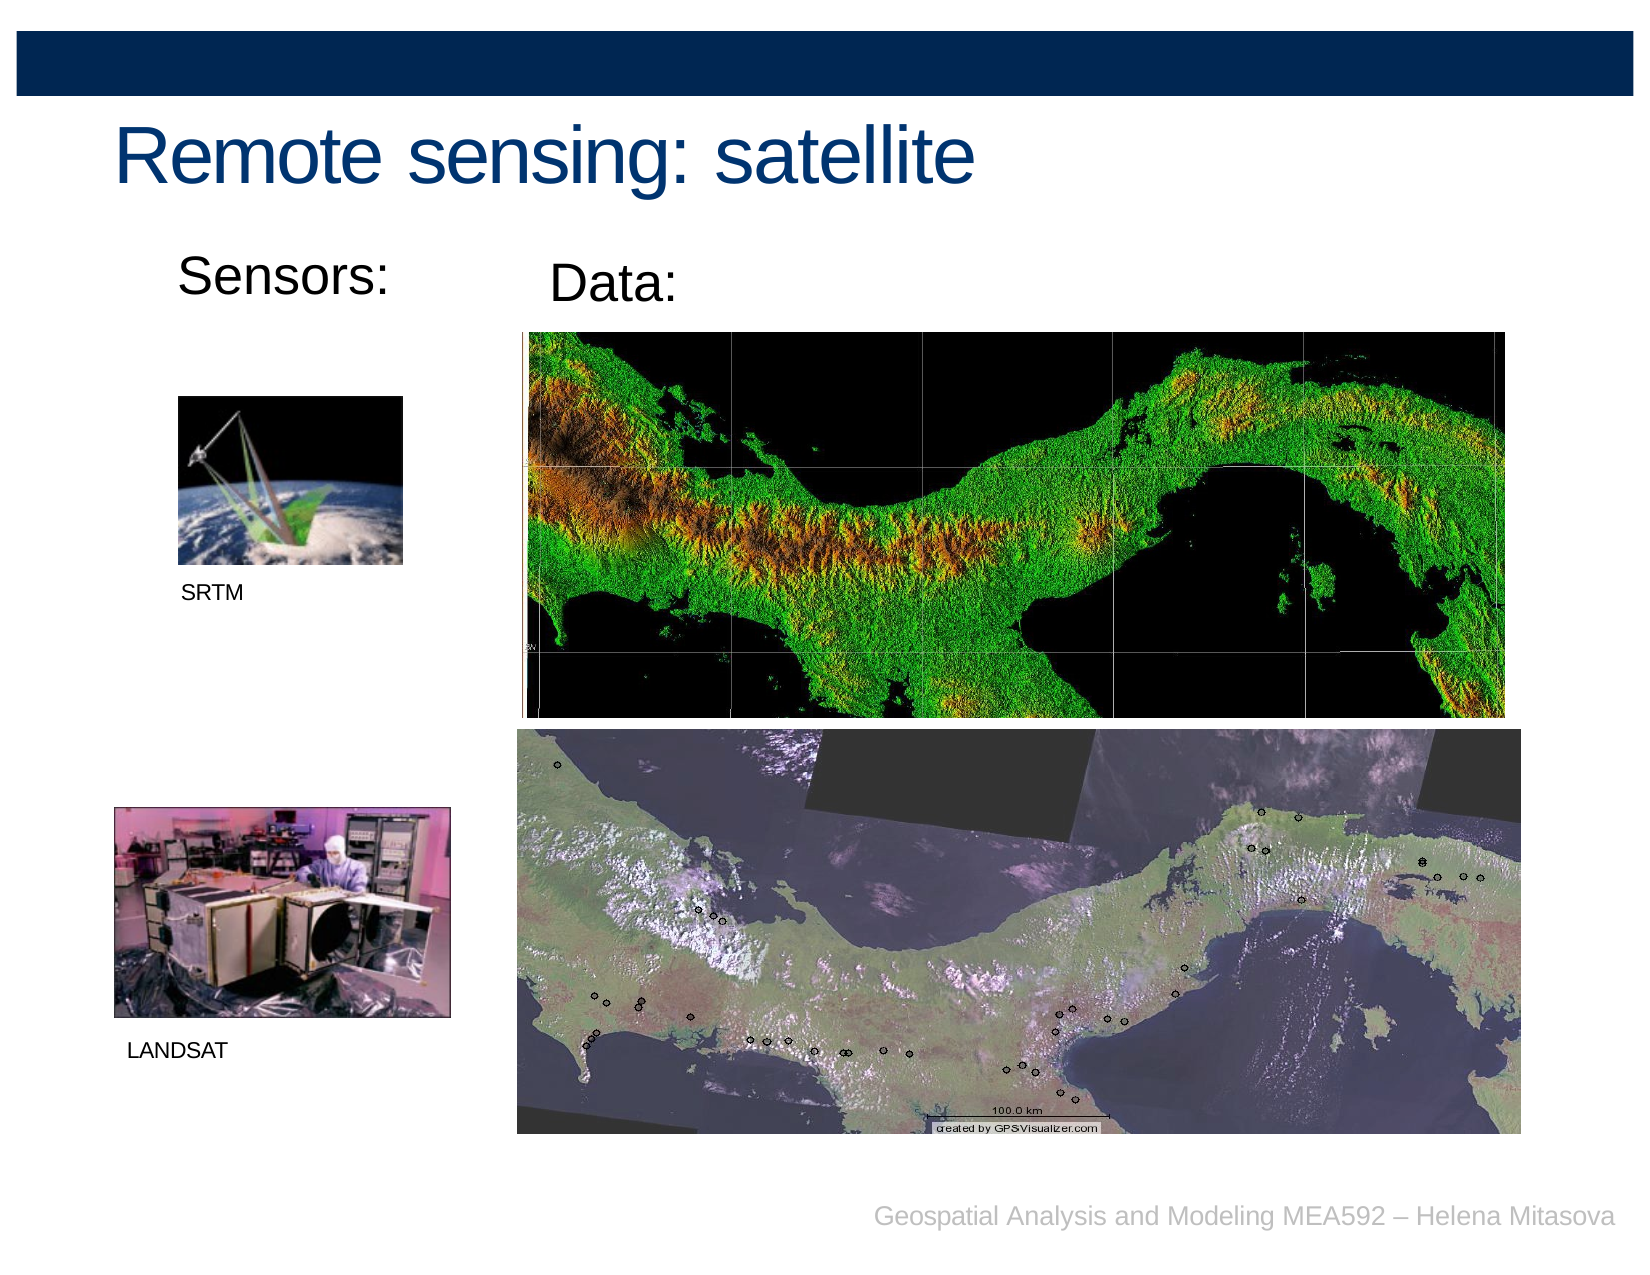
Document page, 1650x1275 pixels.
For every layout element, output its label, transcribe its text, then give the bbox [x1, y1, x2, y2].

text_box LANDSAT [124, 1033, 233, 1064]
picture [517, 729, 1521, 1135]
text_box Geospatial Analysis and Modeling MEA592 – Helena Mitasova [871, 1198, 1620, 1231]
title Remote sensing: satellite [111, 100, 1462, 316]
text_box Data: [547, 245, 681, 312]
text_box SRTM [178, 575, 247, 606]
text_box Sensors: [175, 238, 393, 306]
picture [113, 806, 452, 1018]
picture [522, 331, 1505, 718]
picture [178, 396, 403, 565]
